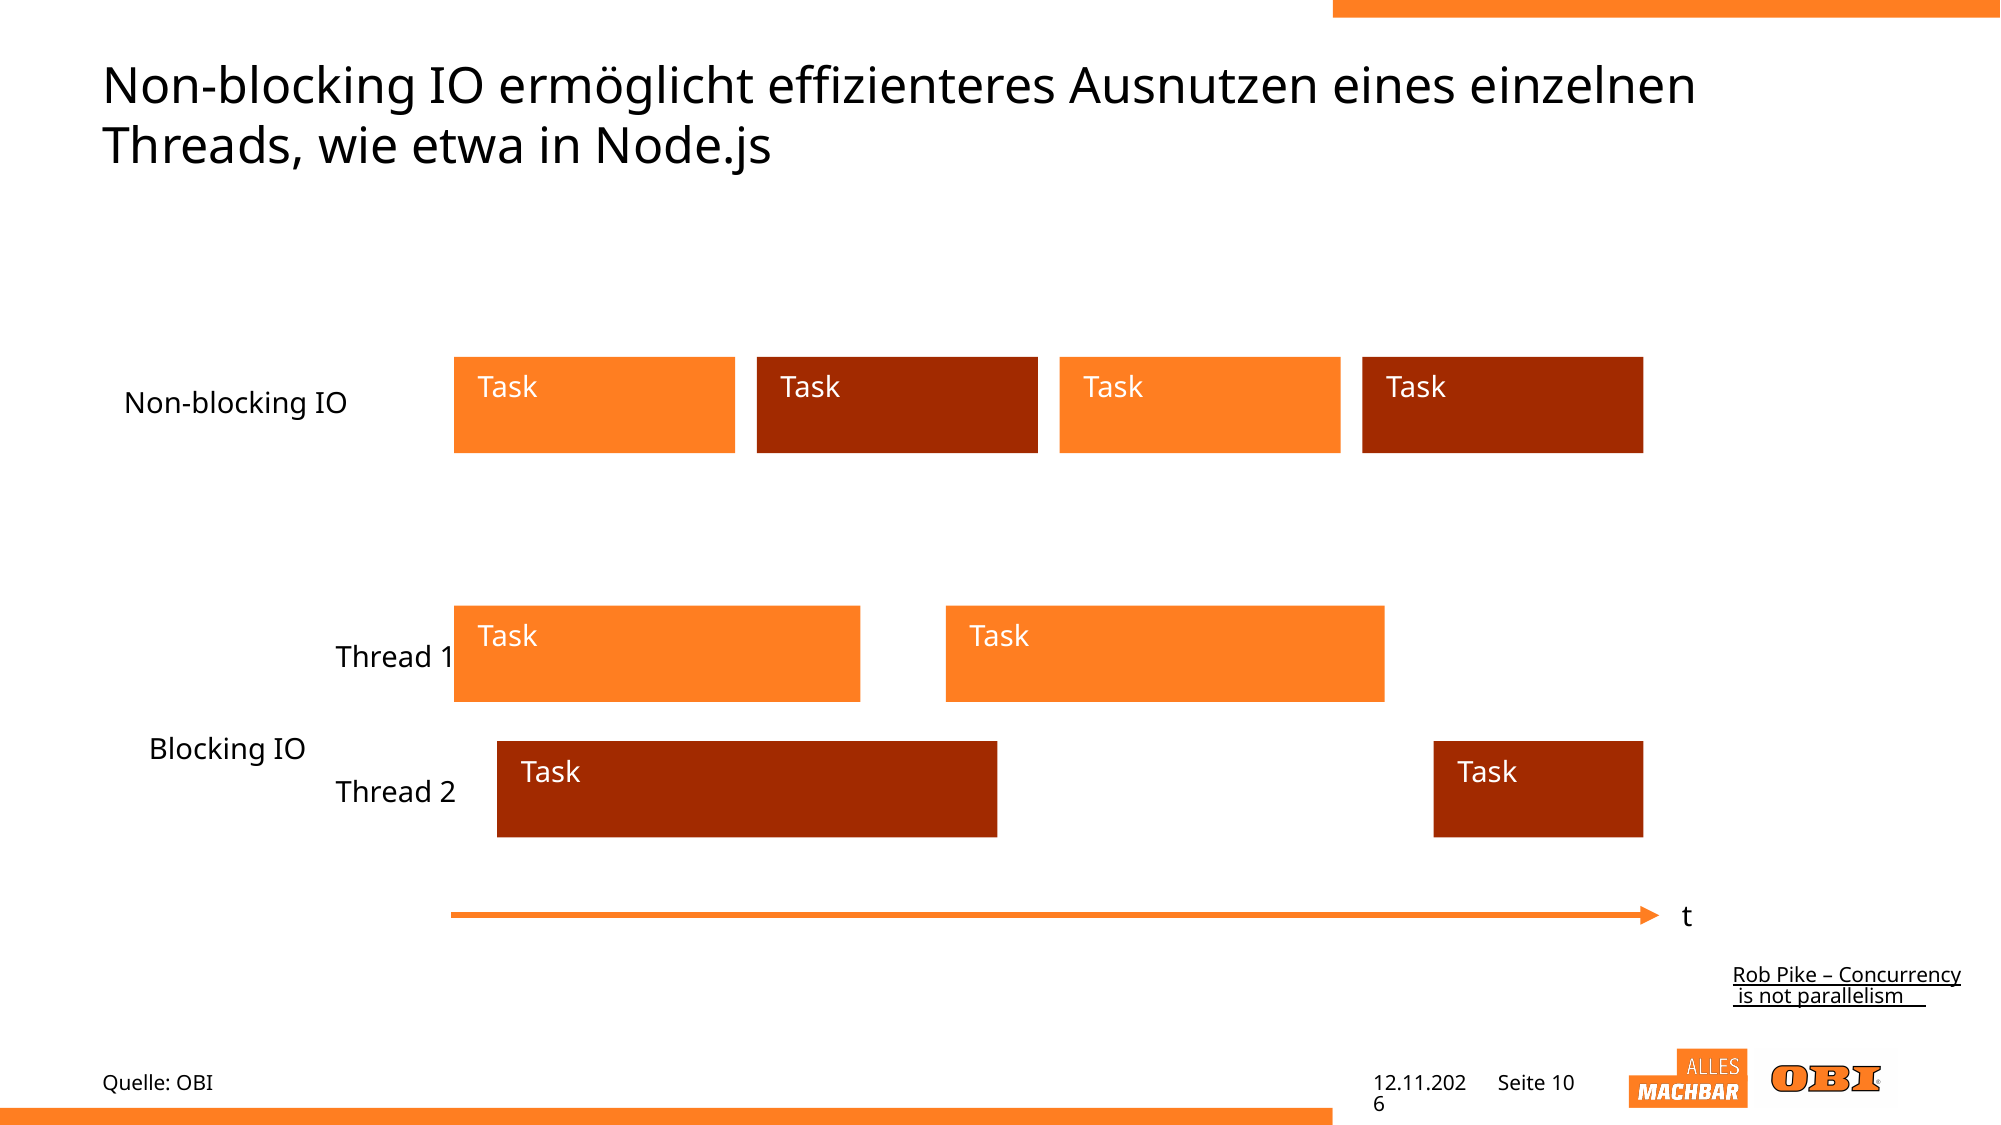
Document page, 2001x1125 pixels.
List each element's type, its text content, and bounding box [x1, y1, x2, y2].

text_box Task [496, 740, 998, 838]
text_box Task [756, 356, 1039, 454]
text_box Task [1433, 740, 1644, 838]
footer Quelle: OBI [102, 1071, 1271, 1097]
text_box Task [1361, 356, 1644, 454]
title Non-blocking IO ermöglicht effizienteres Ausnutzen eines einzelnen Threads, wie etwa in Node.js [102, 112, 1880, 174]
text_box Blocking IO [148, 730, 381, 766]
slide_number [1373, 1071, 1475, 1097]
text_box Thread 1 [335, 638, 567, 674]
text_box Task [453, 356, 736, 454]
text_box Task [945, 605, 1386, 703]
text_box t [1681, 897, 1733, 933]
text_box Task [453, 605, 861, 703]
slide_number Seite 10 [1497, 1071, 1588, 1097]
picture [1754, 1048, 1898, 1107]
picture [1638, 1058, 1739, 1100]
text_box Rob Pike – Concurrency is not parallelism [1732, 961, 1964, 1015]
text_box Task [1059, 356, 1342, 454]
text_box Non-blocking IO [123, 384, 356, 420]
text_box Thread 2 [335, 772, 496, 808]
